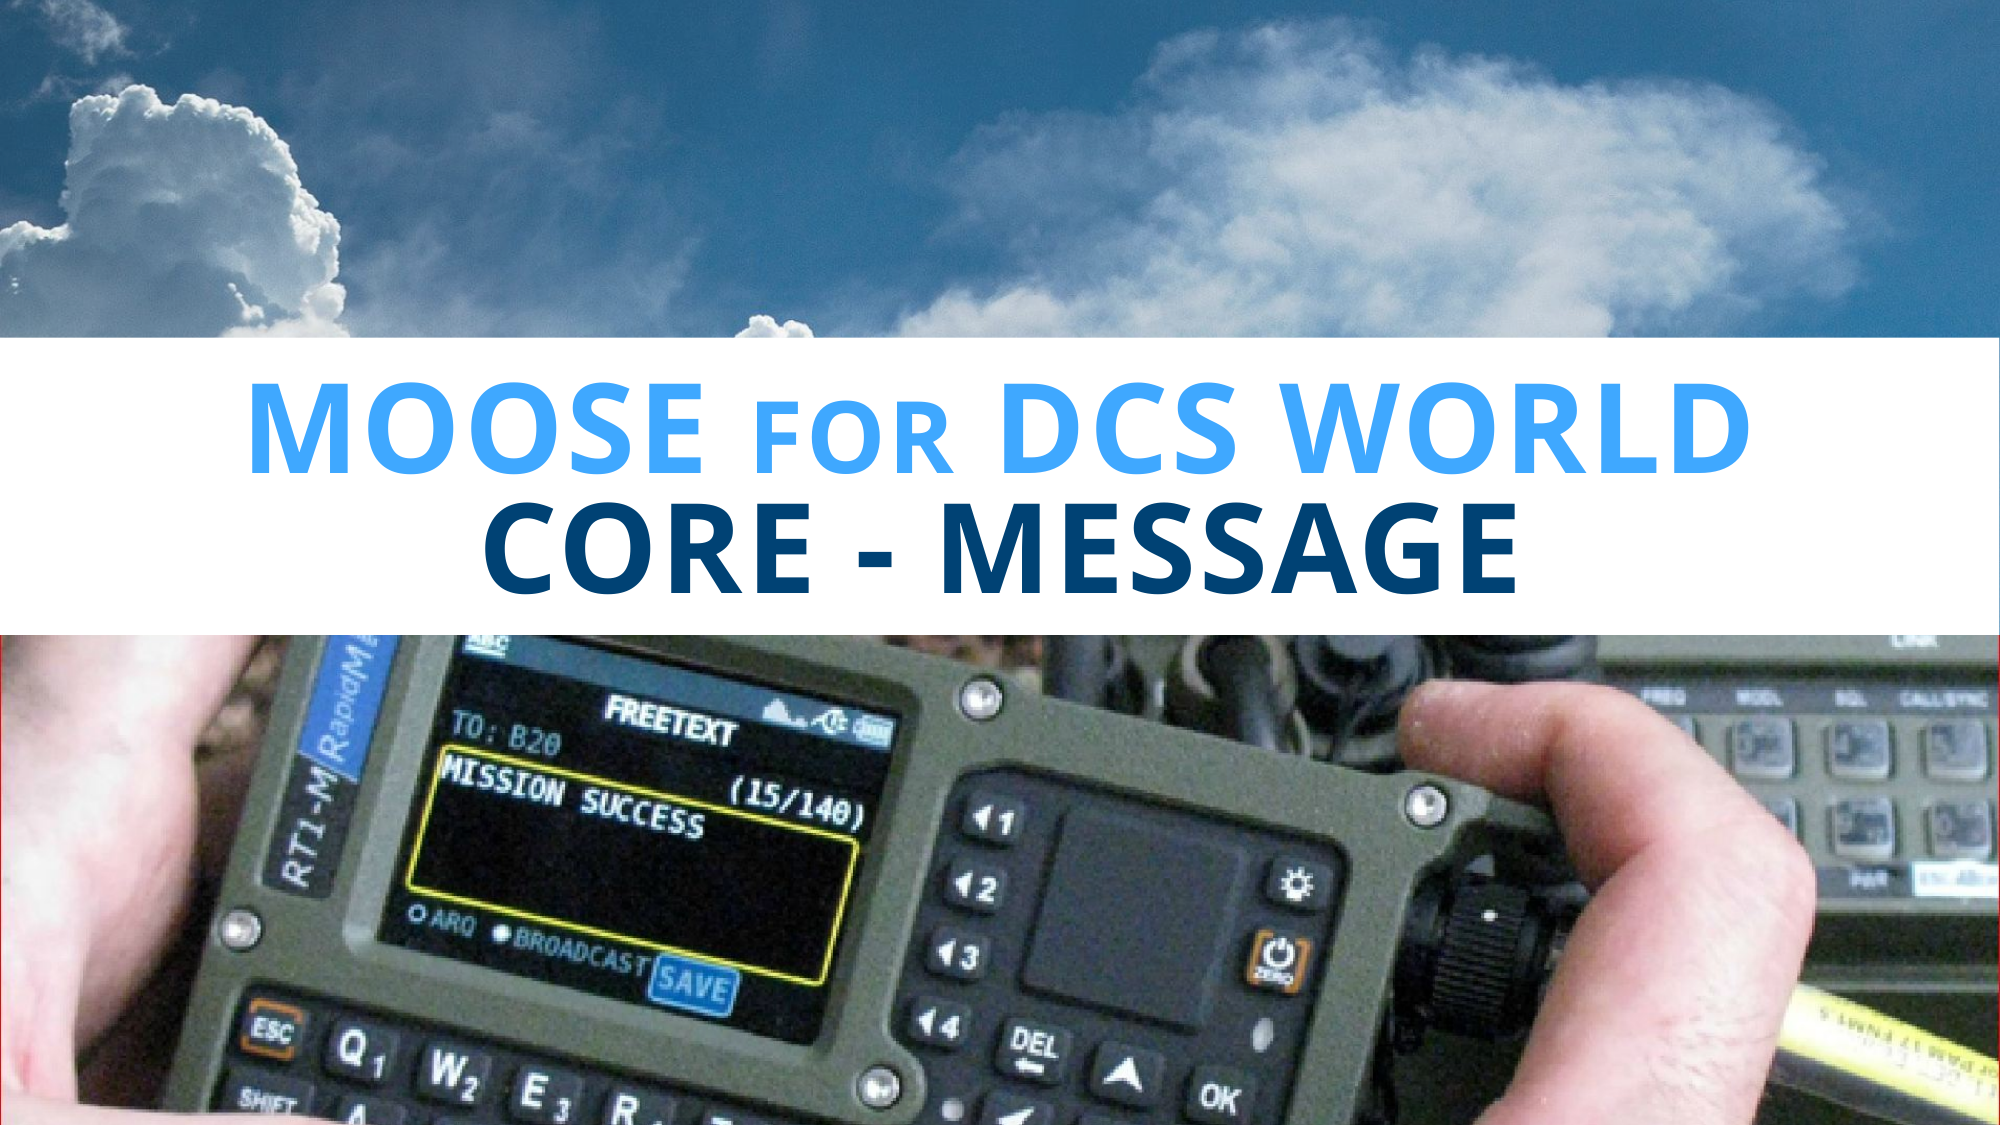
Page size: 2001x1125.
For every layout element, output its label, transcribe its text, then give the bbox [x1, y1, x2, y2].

picture [0, 635, 2000, 1125]
subtitle [249, 879, 1750, 1094]
title moose for dcs world CORE - MESSAGE [60, 355, 1942, 641]
